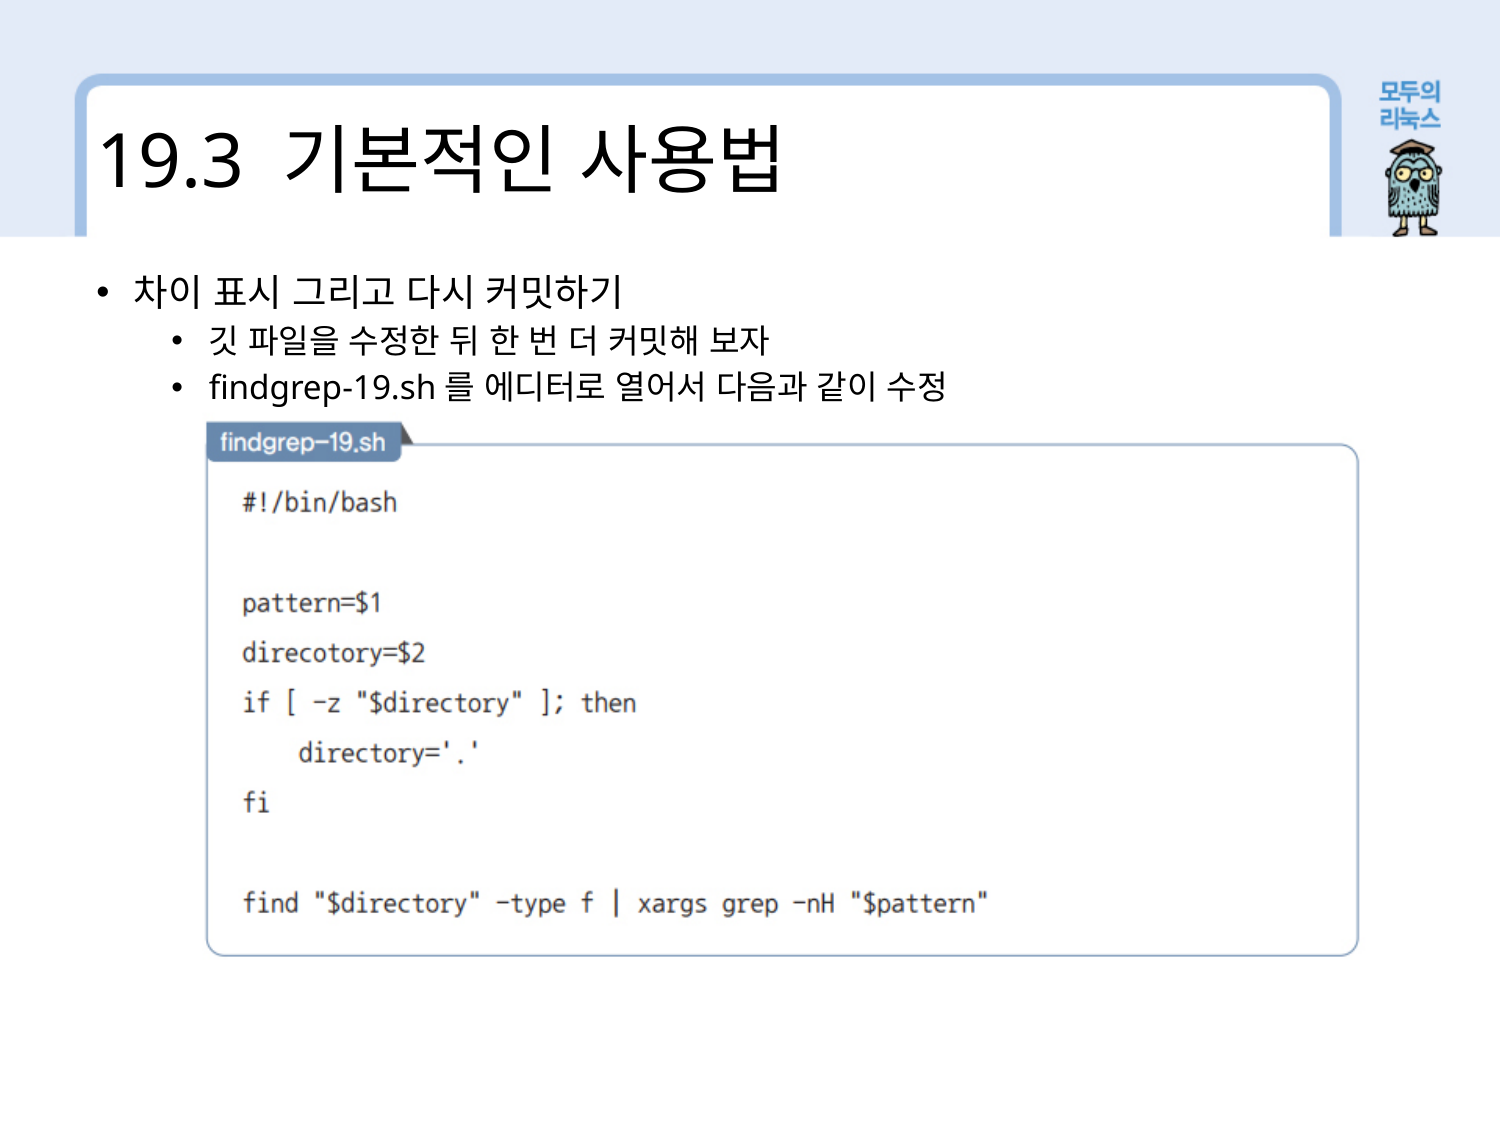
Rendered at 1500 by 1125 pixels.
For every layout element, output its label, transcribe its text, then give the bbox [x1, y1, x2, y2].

text_box 19.3 기본적인 사용법 [81, 115, 1335, 221]
picture [0, 0, 1500, 1125]
text_box 차이 표시 그리고 다시 커밋하기 깃 파일을 수정한 뒤 한 번 더 커밋해 보자 findgrep-19.sh를 에디터로 열어서 다음과 같이 수정 [81, 266, 1389, 1024]
